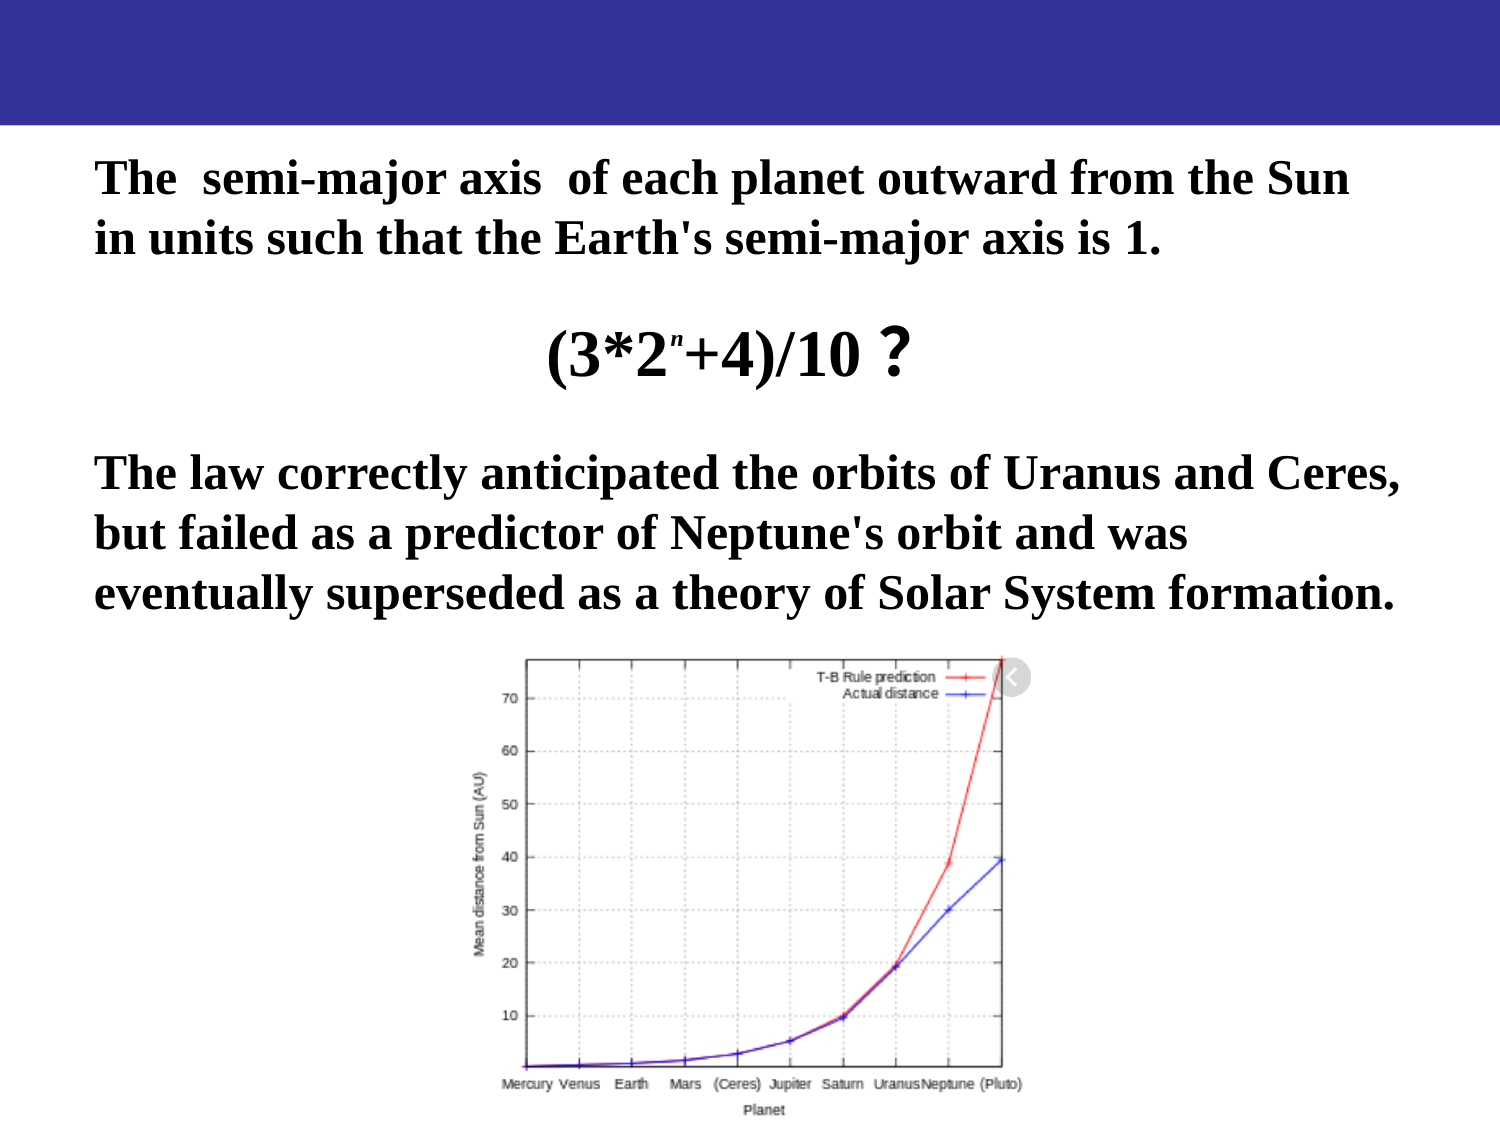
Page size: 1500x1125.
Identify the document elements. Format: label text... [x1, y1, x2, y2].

text_box The semi-major axis of each planet outward from the Sun in units such that the Earth's semi-major axis is 1. [79, 137, 1374, 272]
text_box The law correctly anticipated the orbits of Uranus and Ceres, but failed as a predictor of Neptune's orbit and was eventually superseded as a theory of Solar System formation. [79, 432, 1421, 628]
text_box (3*2ⁿ+4)/10？ [532, 302, 960, 398]
picture [466, 644, 1033, 1120]
